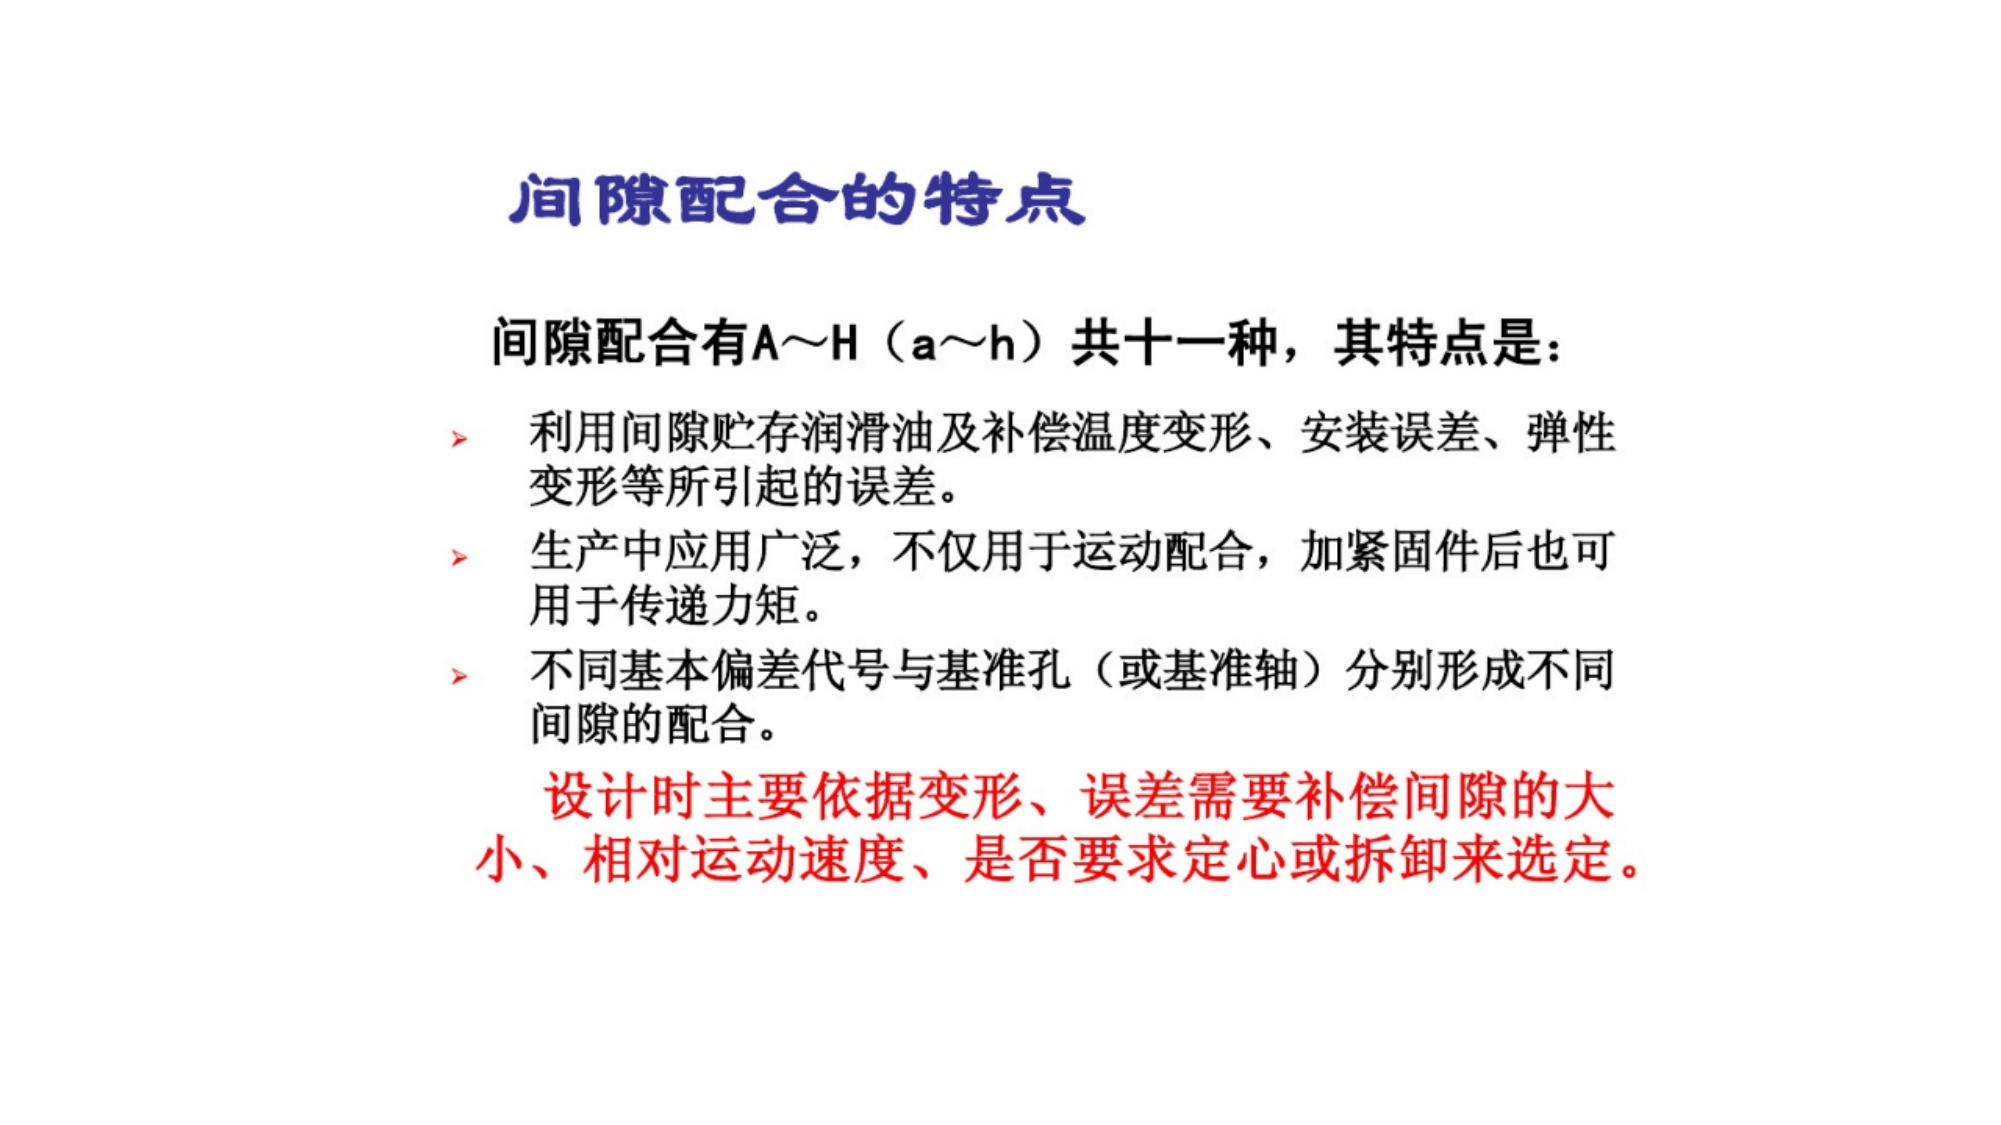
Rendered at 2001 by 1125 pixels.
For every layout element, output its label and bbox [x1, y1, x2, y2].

picture [259, 138, 1741, 986]
